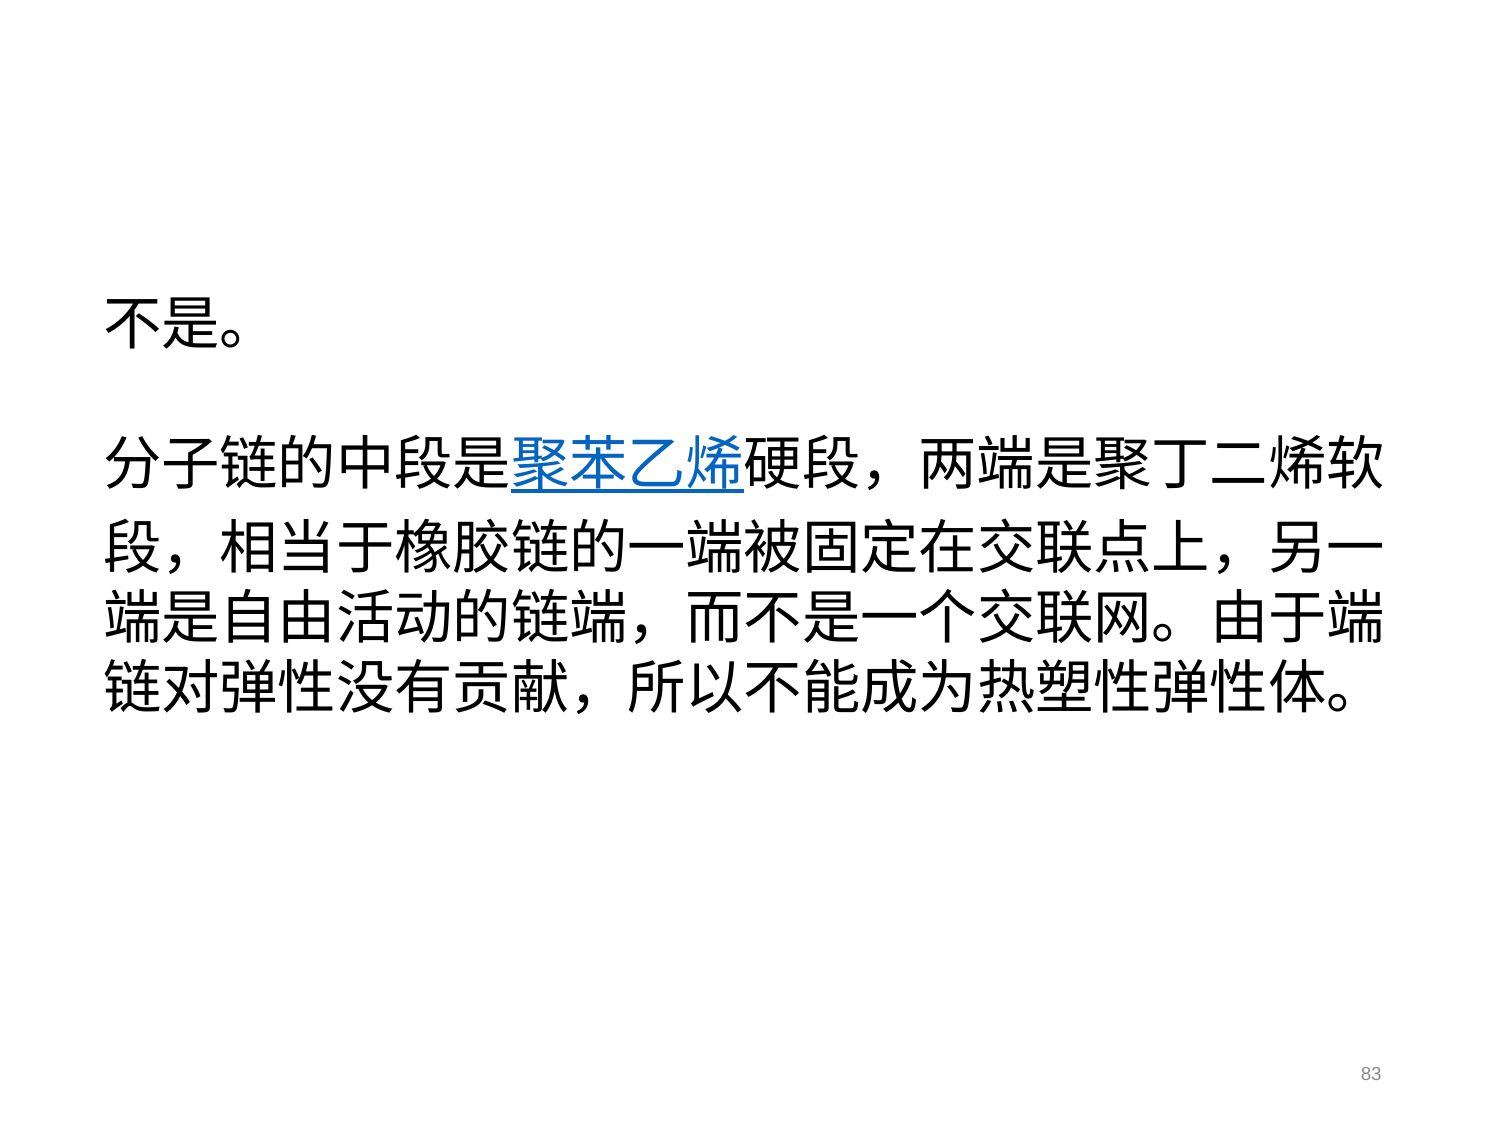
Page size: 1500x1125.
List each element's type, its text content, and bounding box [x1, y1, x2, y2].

slide_number 83 [1059, 1042, 1397, 1103]
text_box 不是。 分子链的中段是聚苯乙烯硬段，两端是聚丁二烯软段，相当于橡胶链的一端被固定在交联点上，另一端是自由活动的链端，而不是一个交联网。由于端链对弹性没有贡献，所以不能成为热塑性弹性体。 [88, 278, 1412, 728]
